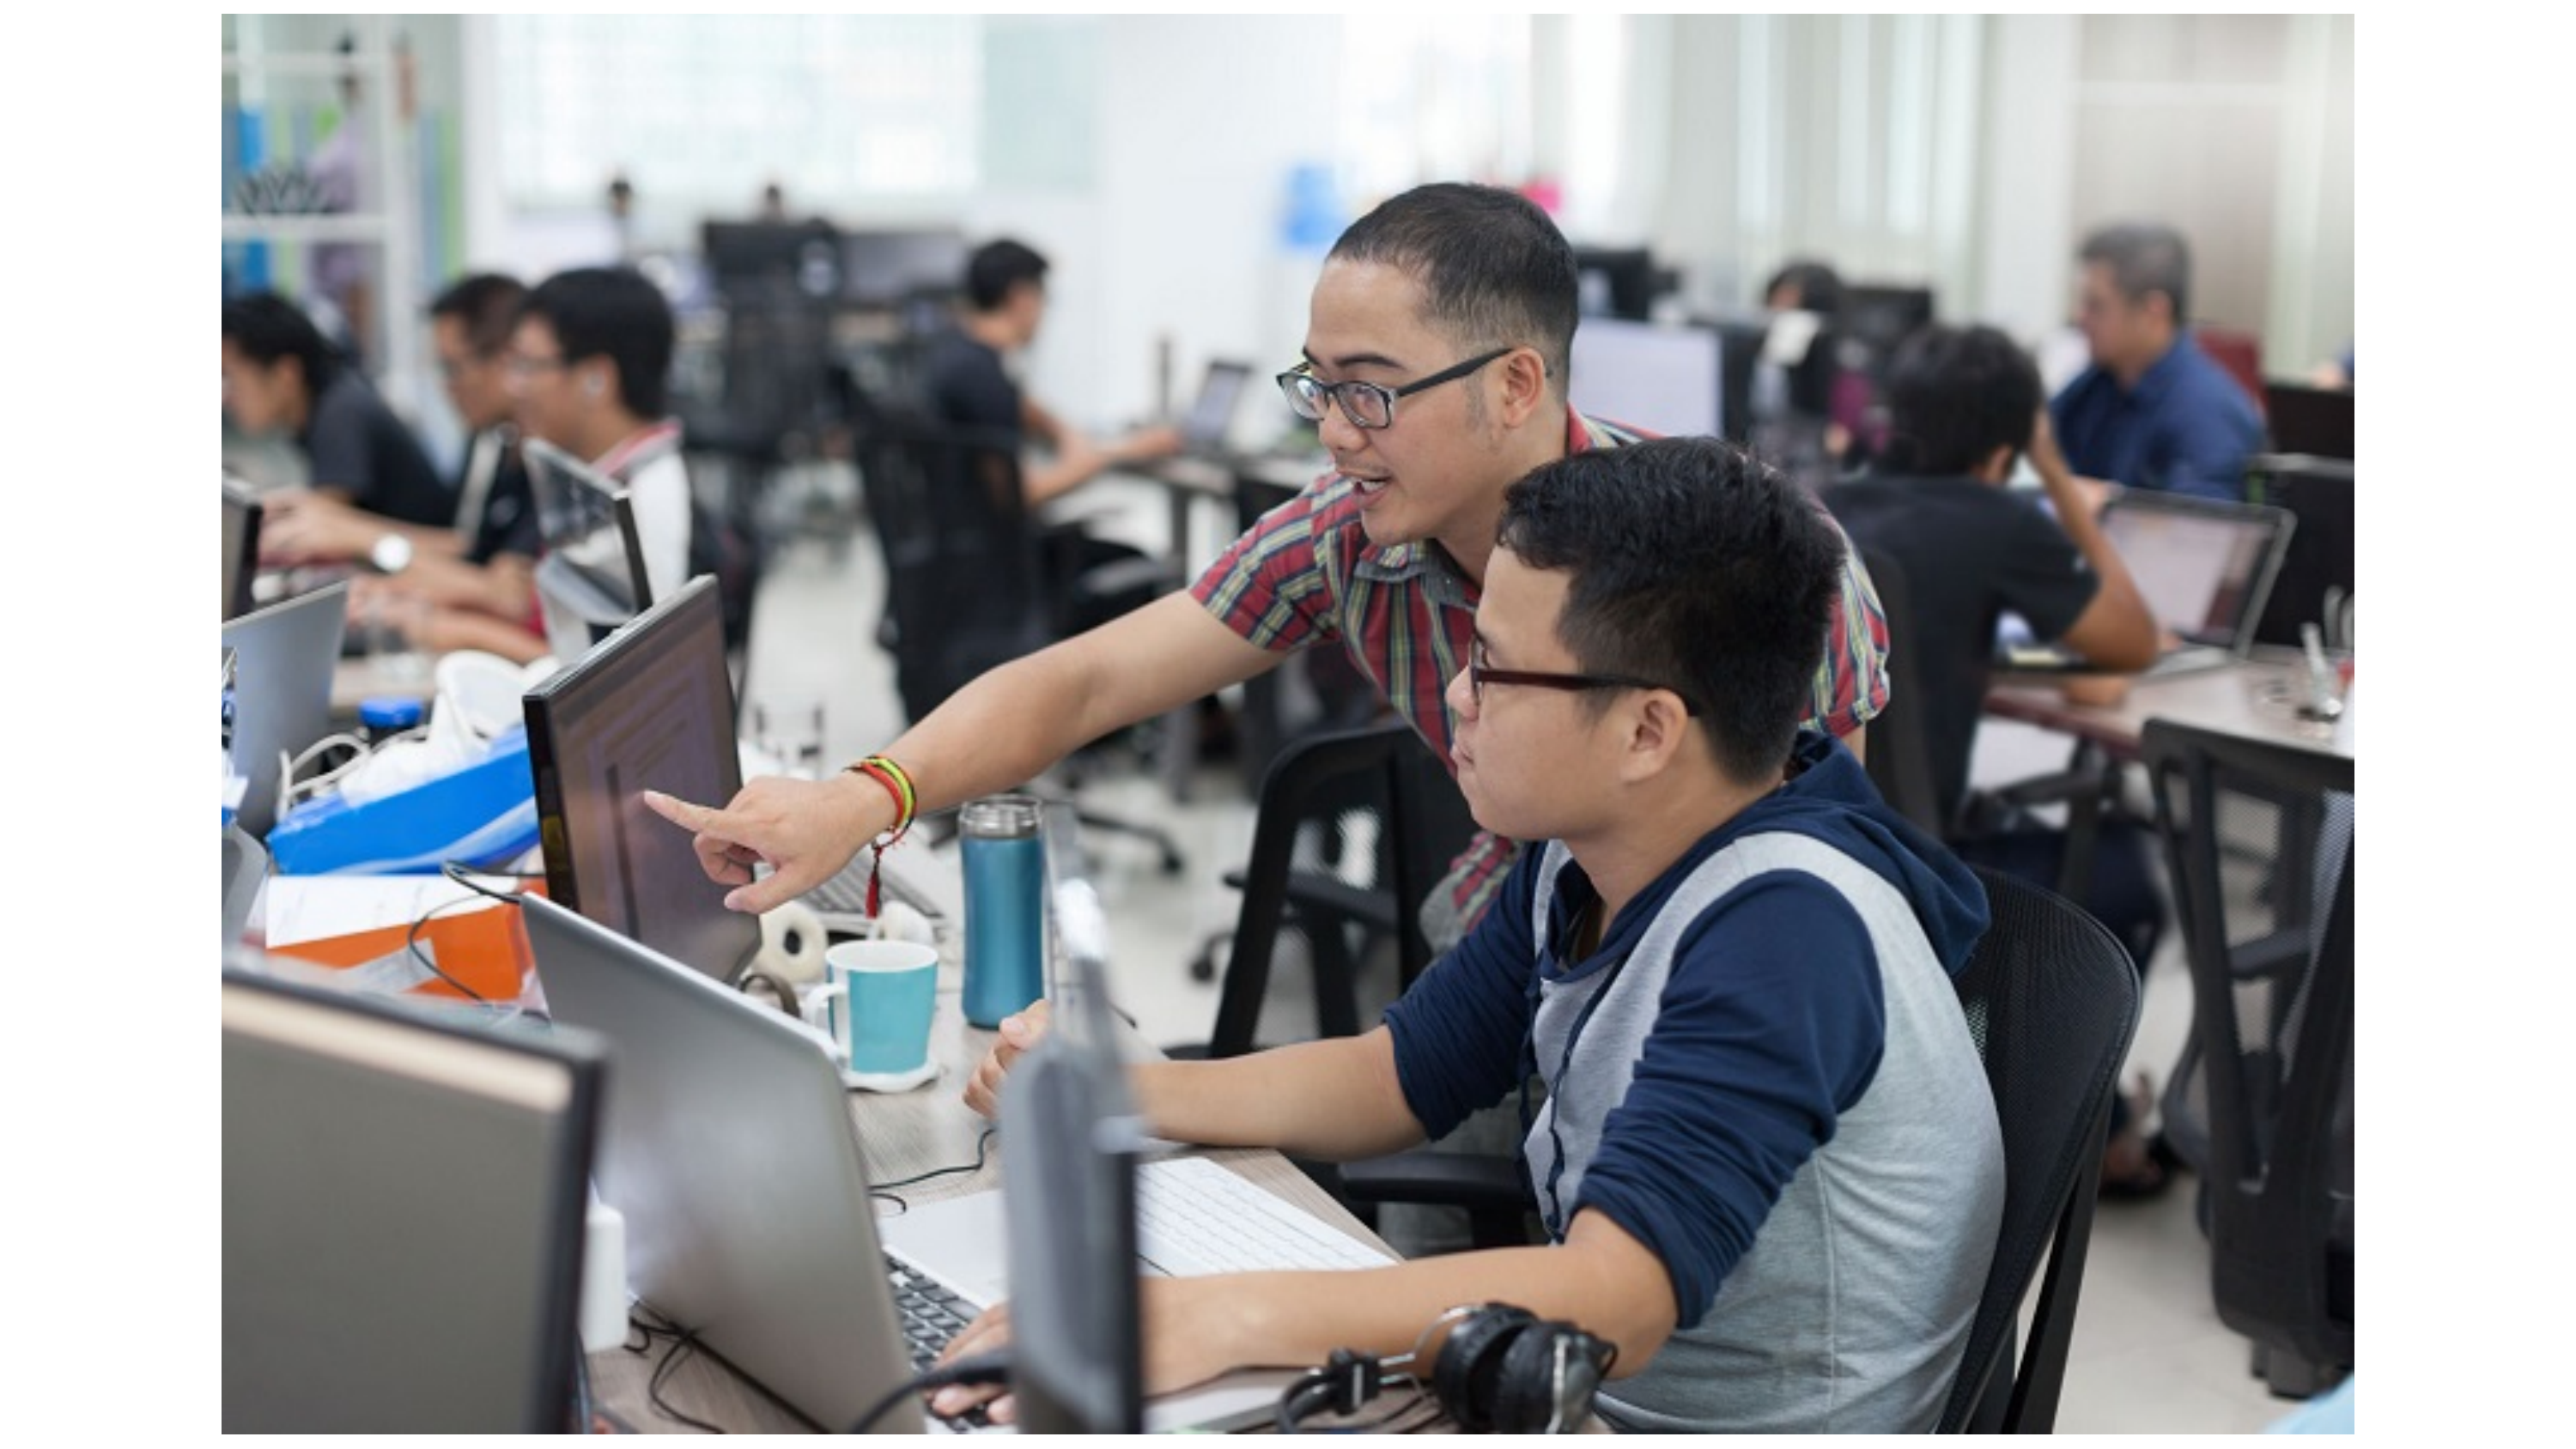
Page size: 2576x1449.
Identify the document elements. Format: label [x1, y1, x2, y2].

picture [222, 14, 2354, 1434]
